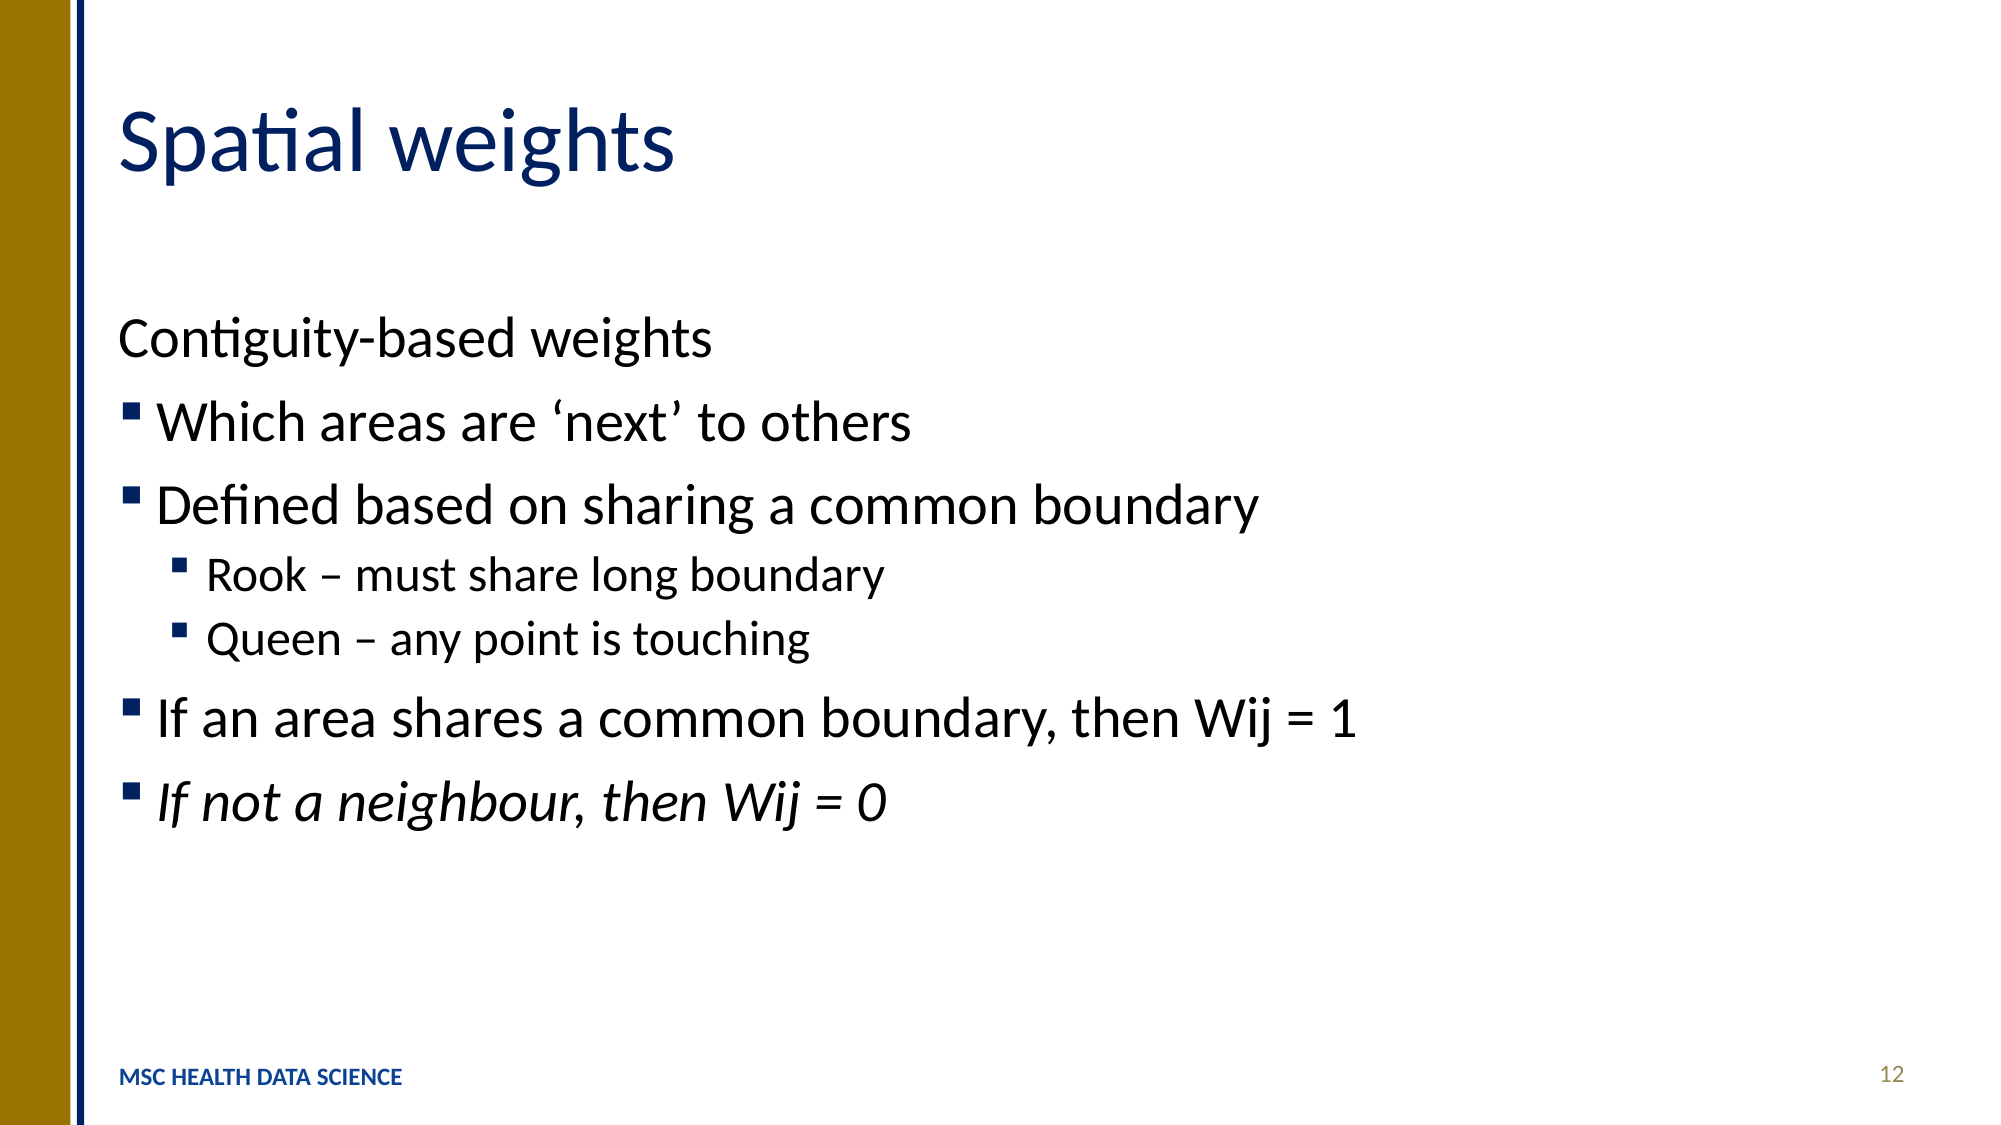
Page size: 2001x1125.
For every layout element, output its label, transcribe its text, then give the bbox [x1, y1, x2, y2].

title Spatial weights [103, 32, 1920, 251]
footer MSC HEALTH DATA SCIENCE [103, 1045, 439, 1106]
list Contiguity-based weights Which areas are ‘next’ to others Defined based on sharing a common boundary Rook – must share long boundary Queen – any point is touching If an area shares a common boundary, then Wij = 1 If not a neighbour, then Wij = 0 [103, 299, 1920, 1014]
slide_number 12 [1737, 1042, 1920, 1102]
